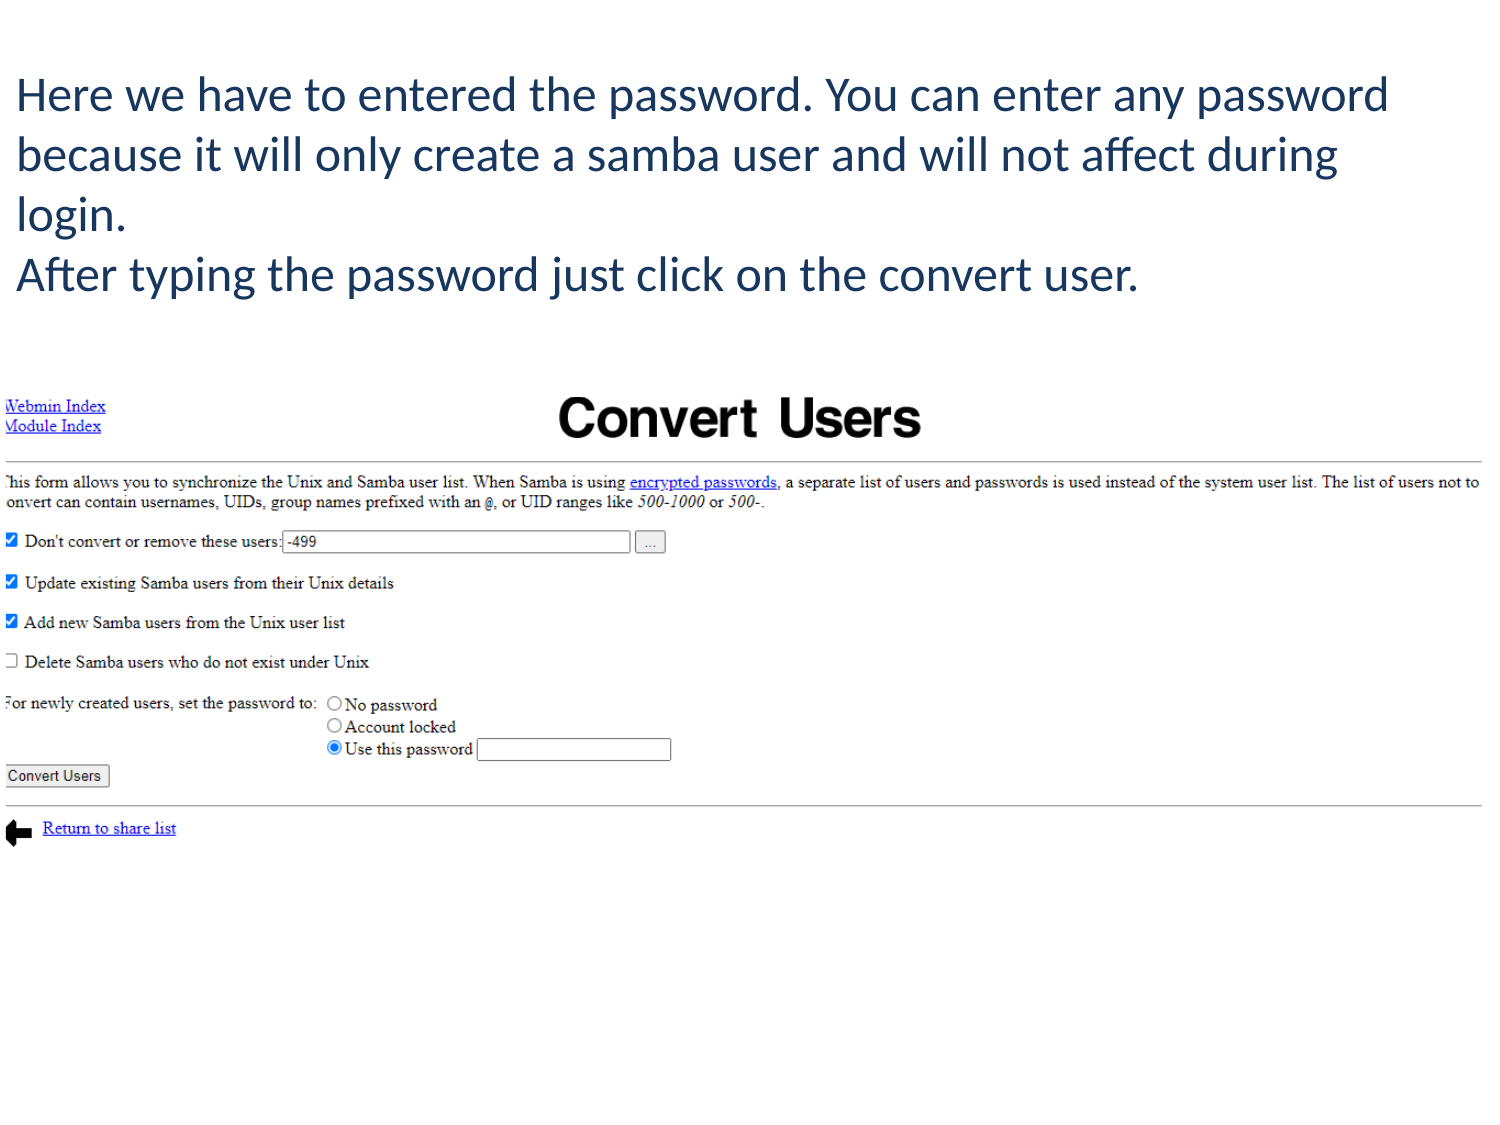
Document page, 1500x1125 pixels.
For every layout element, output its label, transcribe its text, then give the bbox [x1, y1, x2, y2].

picture [5, 396, 1500, 857]
text_box Here we have to entered the password. You can enter any password because it will only create a samba user and will not affect during login. After typing the password just click on the convert user. [1, 54, 1472, 310]
